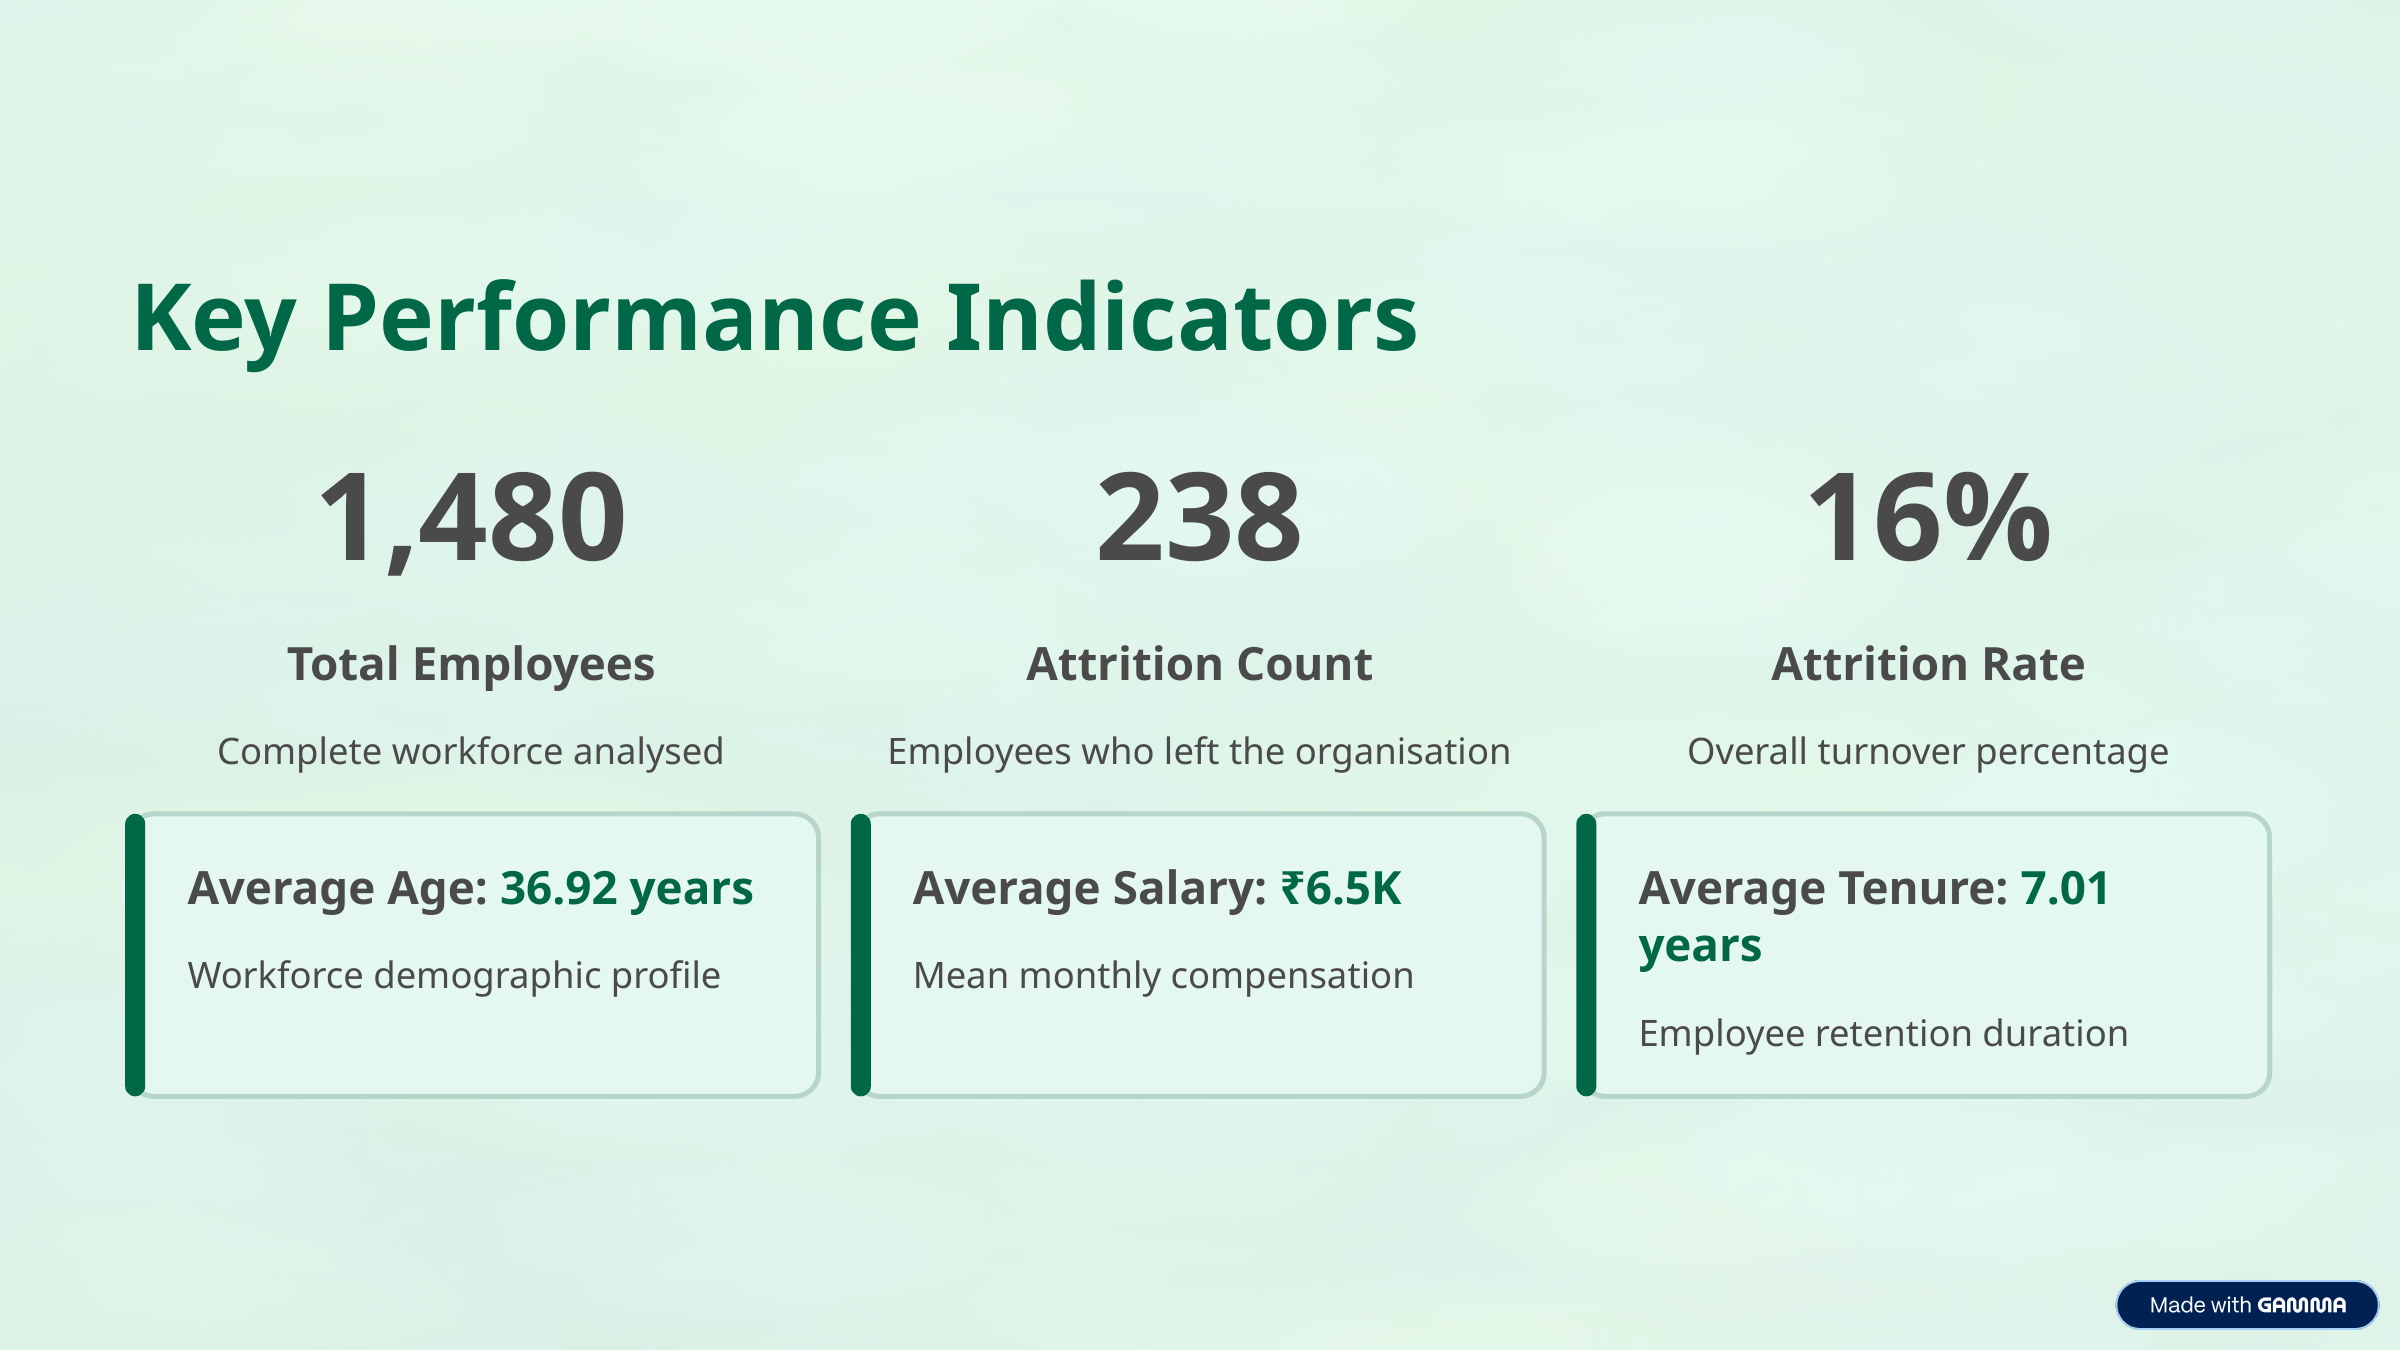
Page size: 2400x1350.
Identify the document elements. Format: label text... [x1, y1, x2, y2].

text_box Overall turnover percentage [1587, 712, 2270, 772]
text_box Mean monthly compensation [912, 936, 1502, 996]
text_box [1576, 813, 1597, 1097]
picture [2106, 1271, 2389, 1339]
text_box Average Salary: ₹6.5K [912, 856, 1421, 915]
text_box Average Tenure: 7.01 years [1638, 856, 2228, 973]
text_box 16% [1587, 462, 2270, 586]
text_box Total Employees [238, 632, 704, 691]
text_box Complete workforce analysed [130, 712, 813, 772]
text_box 238 [858, 462, 1541, 586]
text_box Attrition Rate [1696, 632, 2162, 691]
text_box Employee retention duration [1638, 994, 2228, 1055]
text_box Employees who left the organisation [858, 712, 1541, 772]
text_box 1,480 [130, 462, 813, 586]
text_box [125, 813, 146, 1097]
text_box Workforce demographic profile [187, 936, 777, 996]
text_box [143, 813, 819, 1097]
text_box [850, 813, 871, 1097]
text_box Key Performance Indicators [130, 253, 1460, 370]
text_box [868, 813, 1545, 1097]
text_box Average Age: 36.92 years [187, 856, 764, 915]
text_box [1594, 813, 2270, 1097]
text_box Attrition Count [967, 632, 1433, 691]
